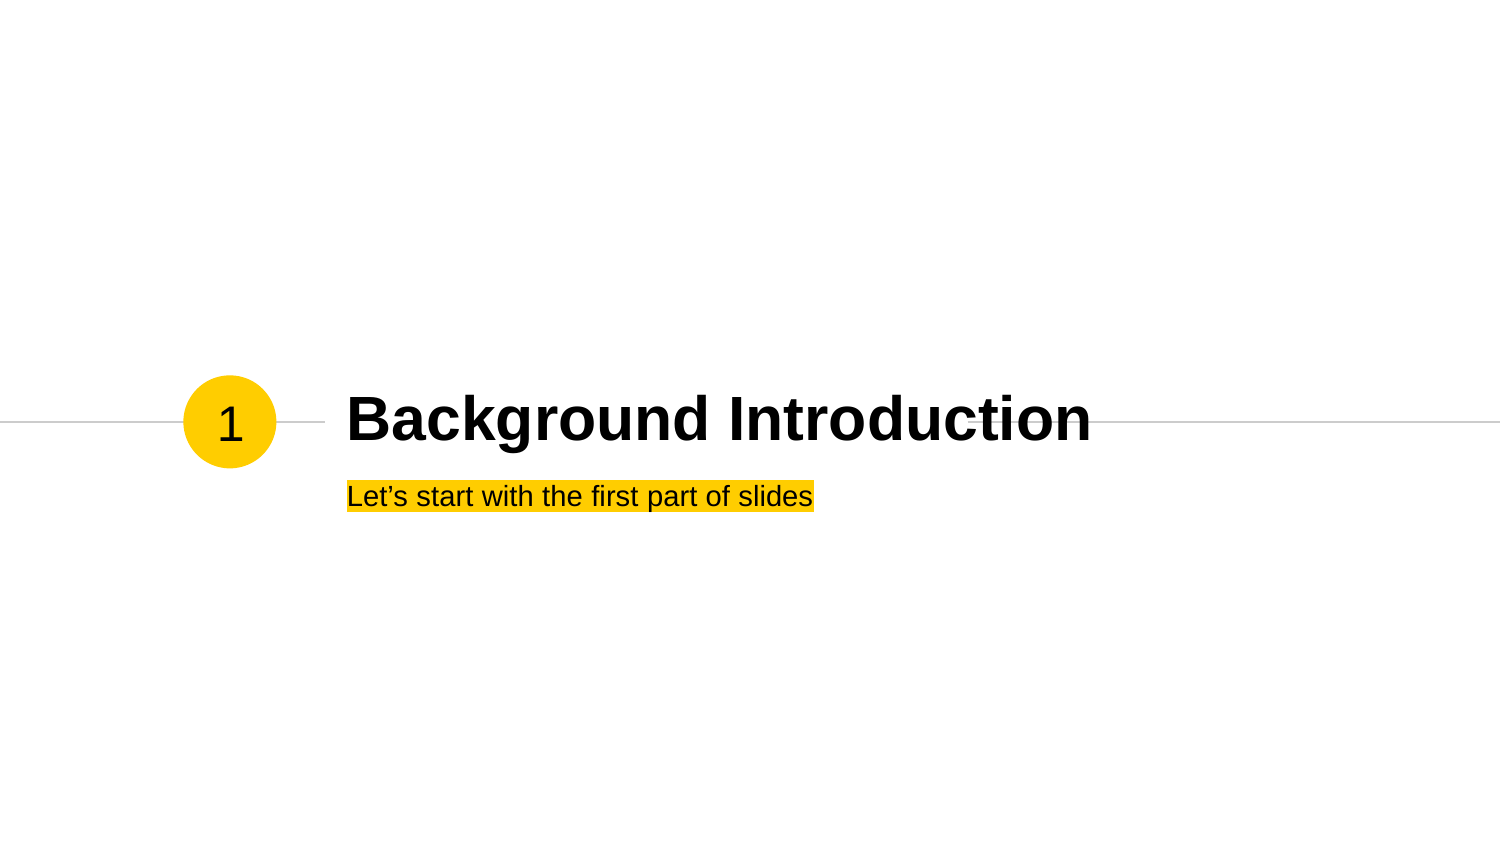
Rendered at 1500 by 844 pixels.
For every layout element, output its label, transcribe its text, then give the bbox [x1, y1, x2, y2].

subtitle Let’s start with the first part of slides [331, 461, 1249, 591]
title Background Introduction [331, 225, 1174, 461]
text_box 1 [186, 375, 276, 468]
